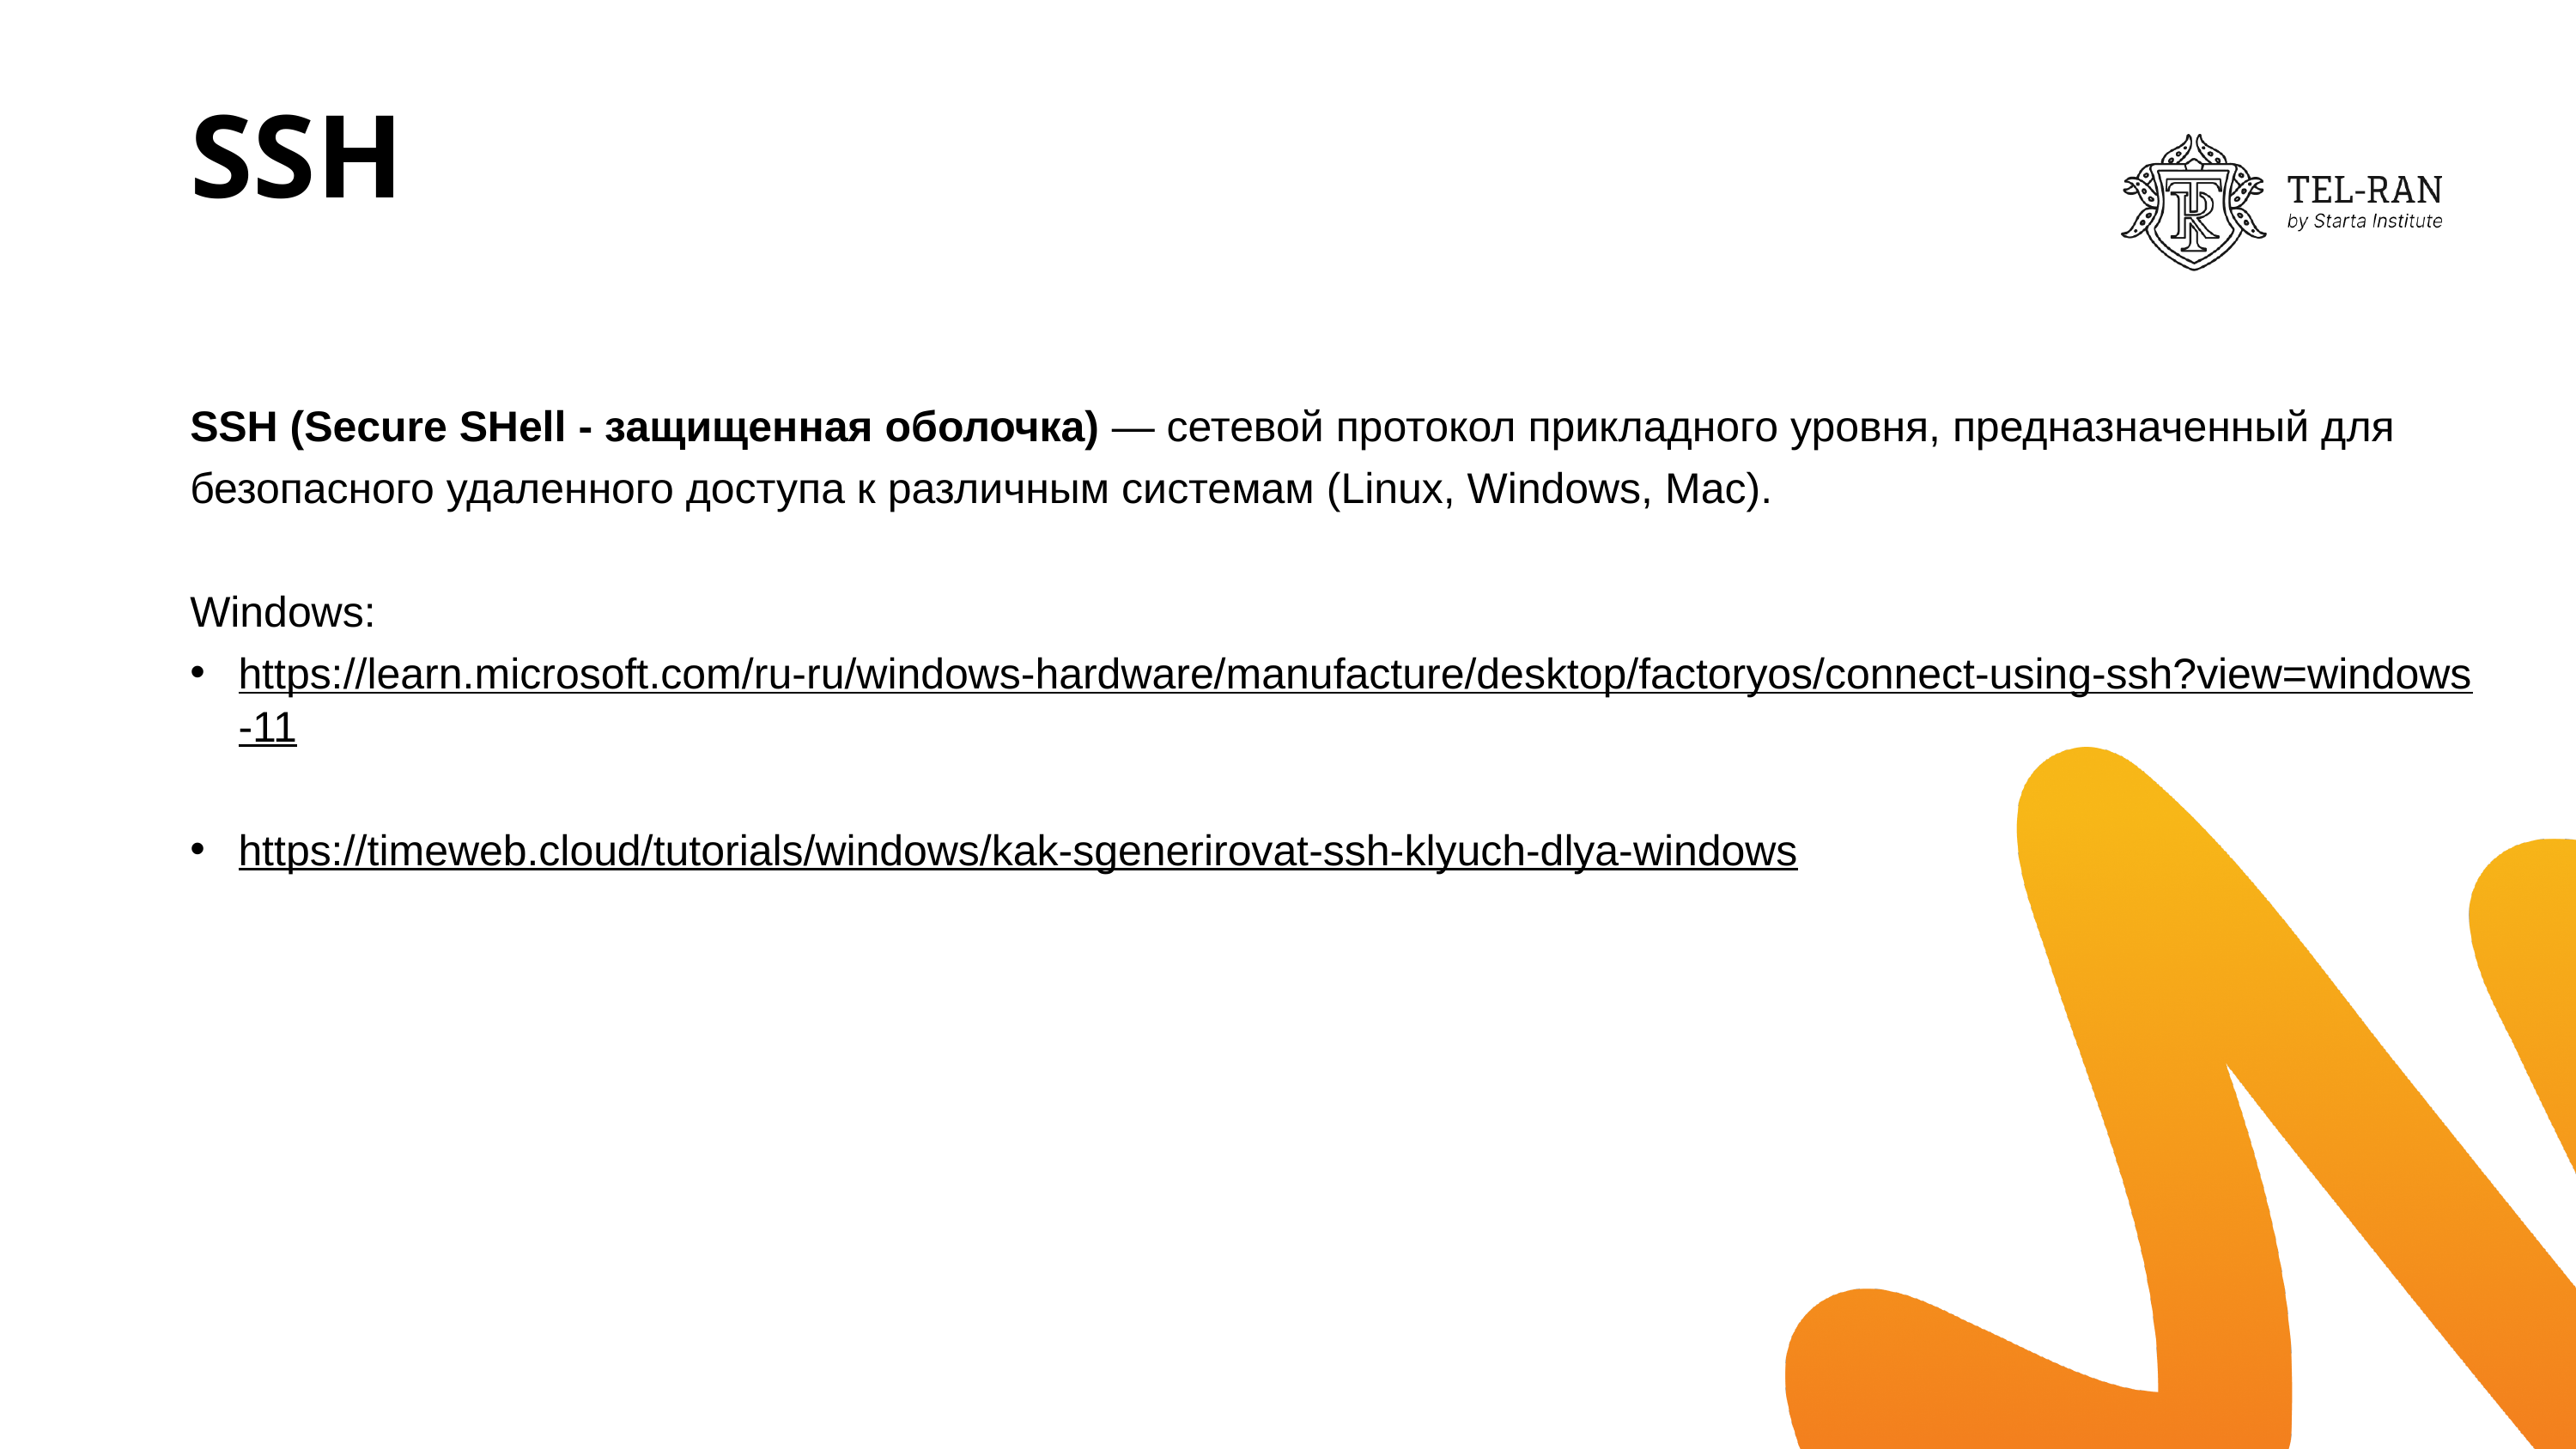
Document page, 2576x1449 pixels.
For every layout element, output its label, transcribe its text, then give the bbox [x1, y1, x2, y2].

text_box SSH (Secure SHell - защищенная оболочка) — сетевой протокол прикладного уровня, предназначенный для безопасного удаленного доступа к различным системам (Linux, Windows, Mac). Windows: https://learn.microsoft.com/ru-ru/windows-hardware/manufacture/desktop/factoryos/connect-using-ssh?view=windows-11 https://timeweb.cloud/tutorials/windows/kak-sgenerirovat-ssh-klyuch-dlya-windows [177, 382, 2494, 828]
picture [2121, 134, 2442, 271]
picture [1620, 747, 2576, 1449]
title SSH [177, 76, 2107, 358]
